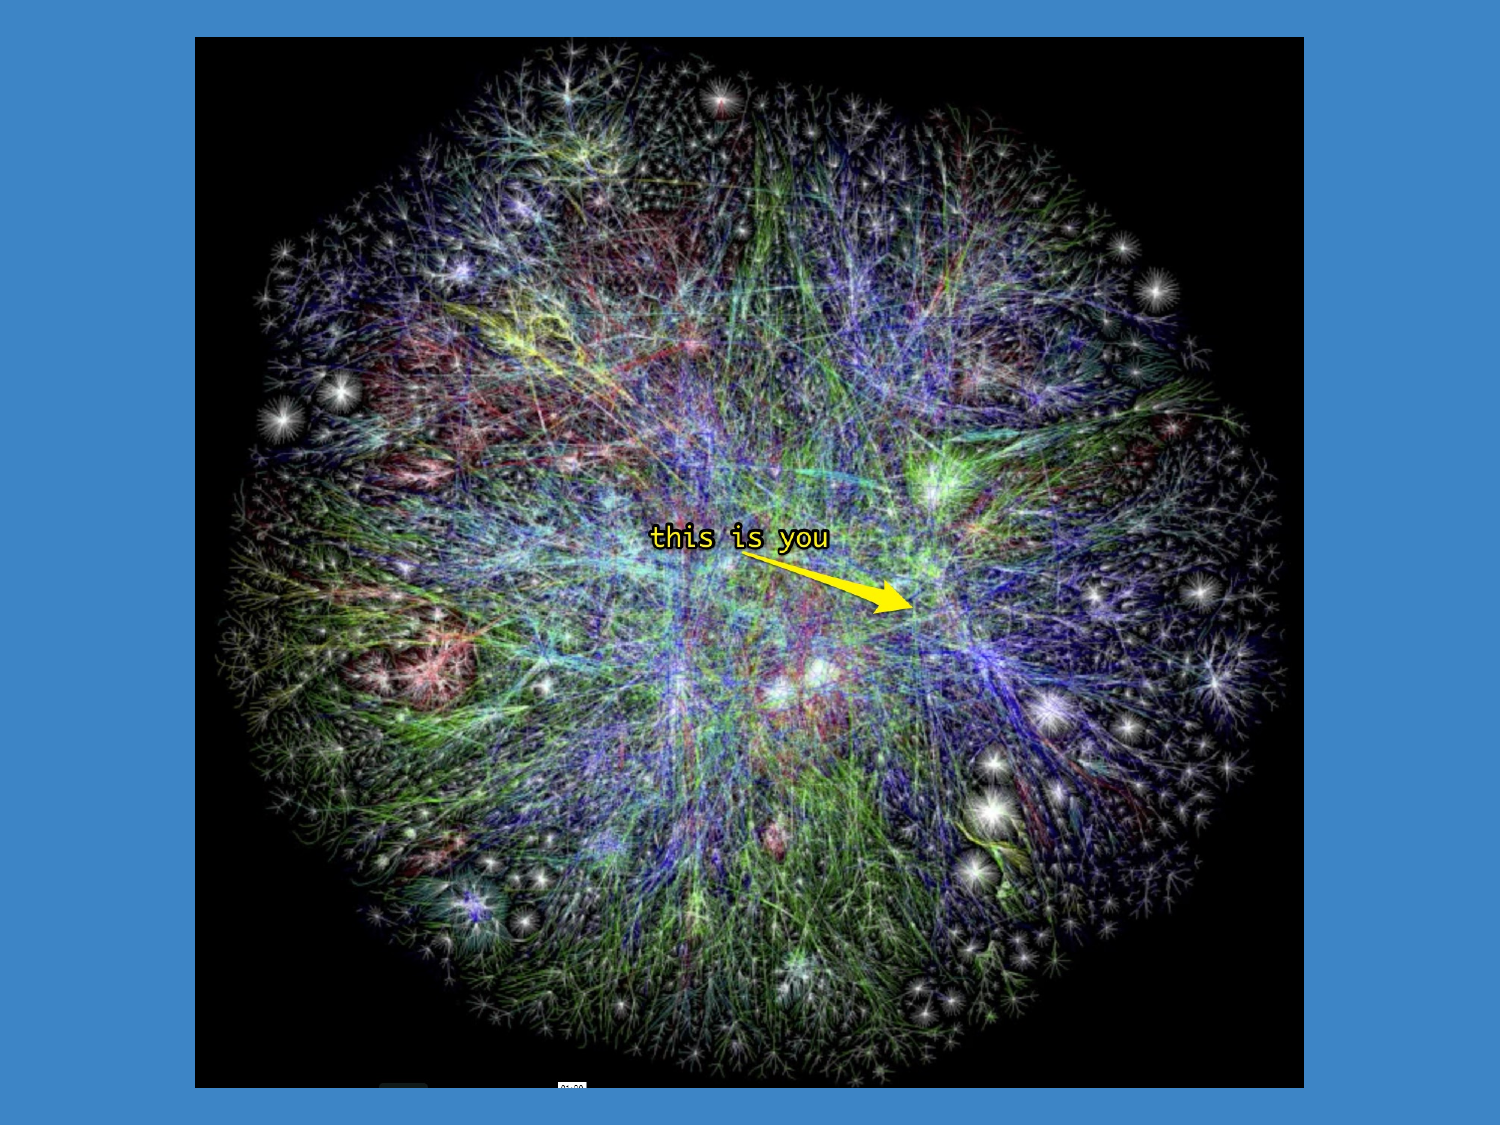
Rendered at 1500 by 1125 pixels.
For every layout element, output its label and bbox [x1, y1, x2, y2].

picture [195, 37, 1305, 1088]
